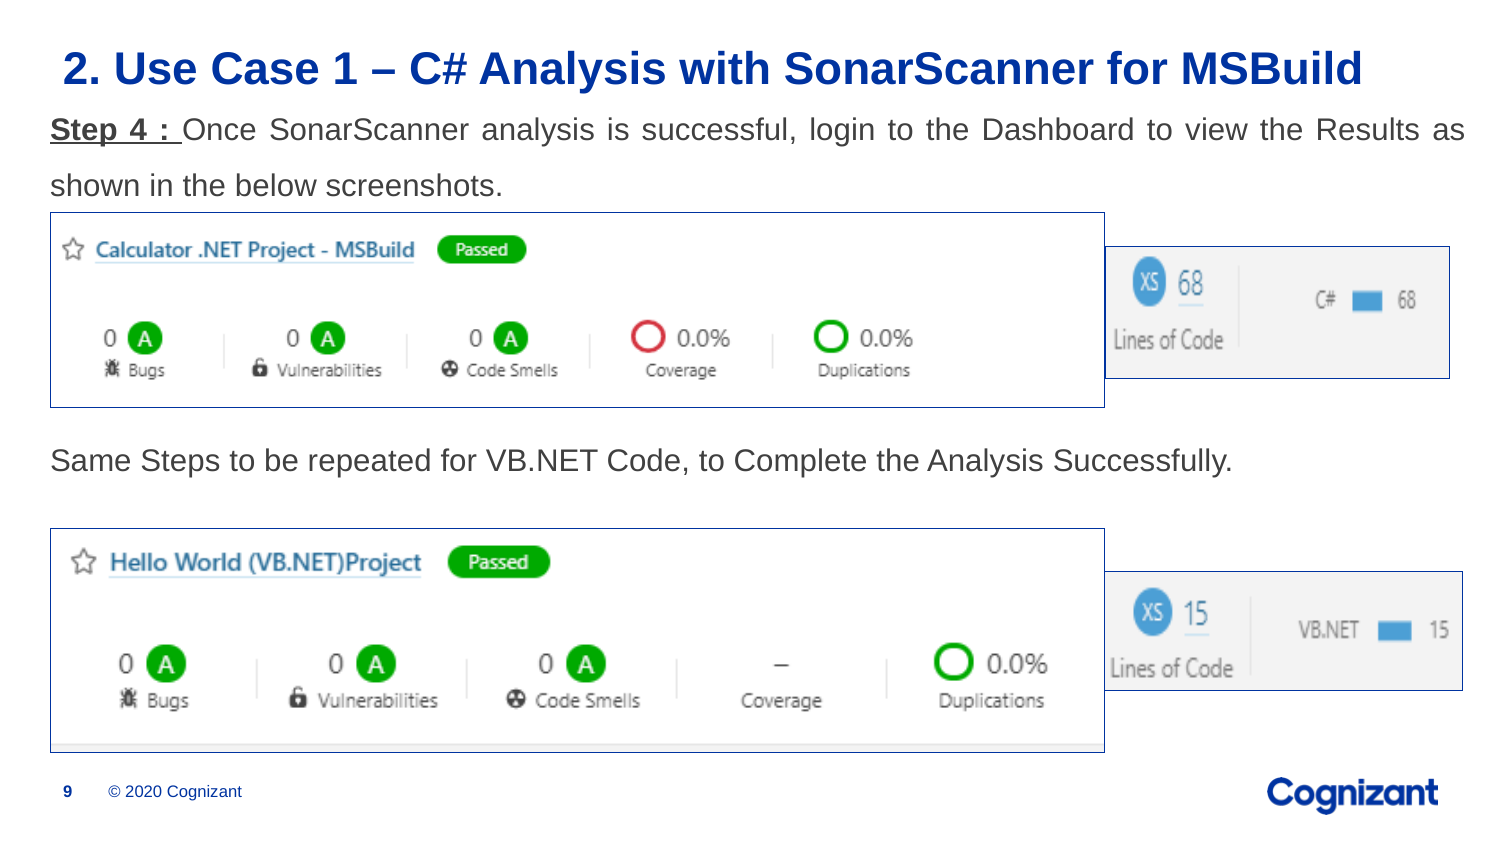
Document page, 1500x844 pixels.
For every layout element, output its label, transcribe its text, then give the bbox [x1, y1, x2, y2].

picture [1267, 777, 1438, 815]
slide_number 9 [63, 780, 101, 801]
list Step 4 : Once SonarScanner analysis is successful, login to the Dashboard to view the Results as shown in the below screenshots. Same Steps to be repeated for VB.NET Code, to Complete the Analysis Successfully. [50, 90, 1468, 771]
title 2. Use Case 1 – C# Analysis with SonarScanner for MSBuild [63, 45, 1444, 90]
picture [49, 528, 1463, 753]
footer © 2020 Cognizant [108, 770, 859, 801]
picture [49, 212, 1450, 408]
